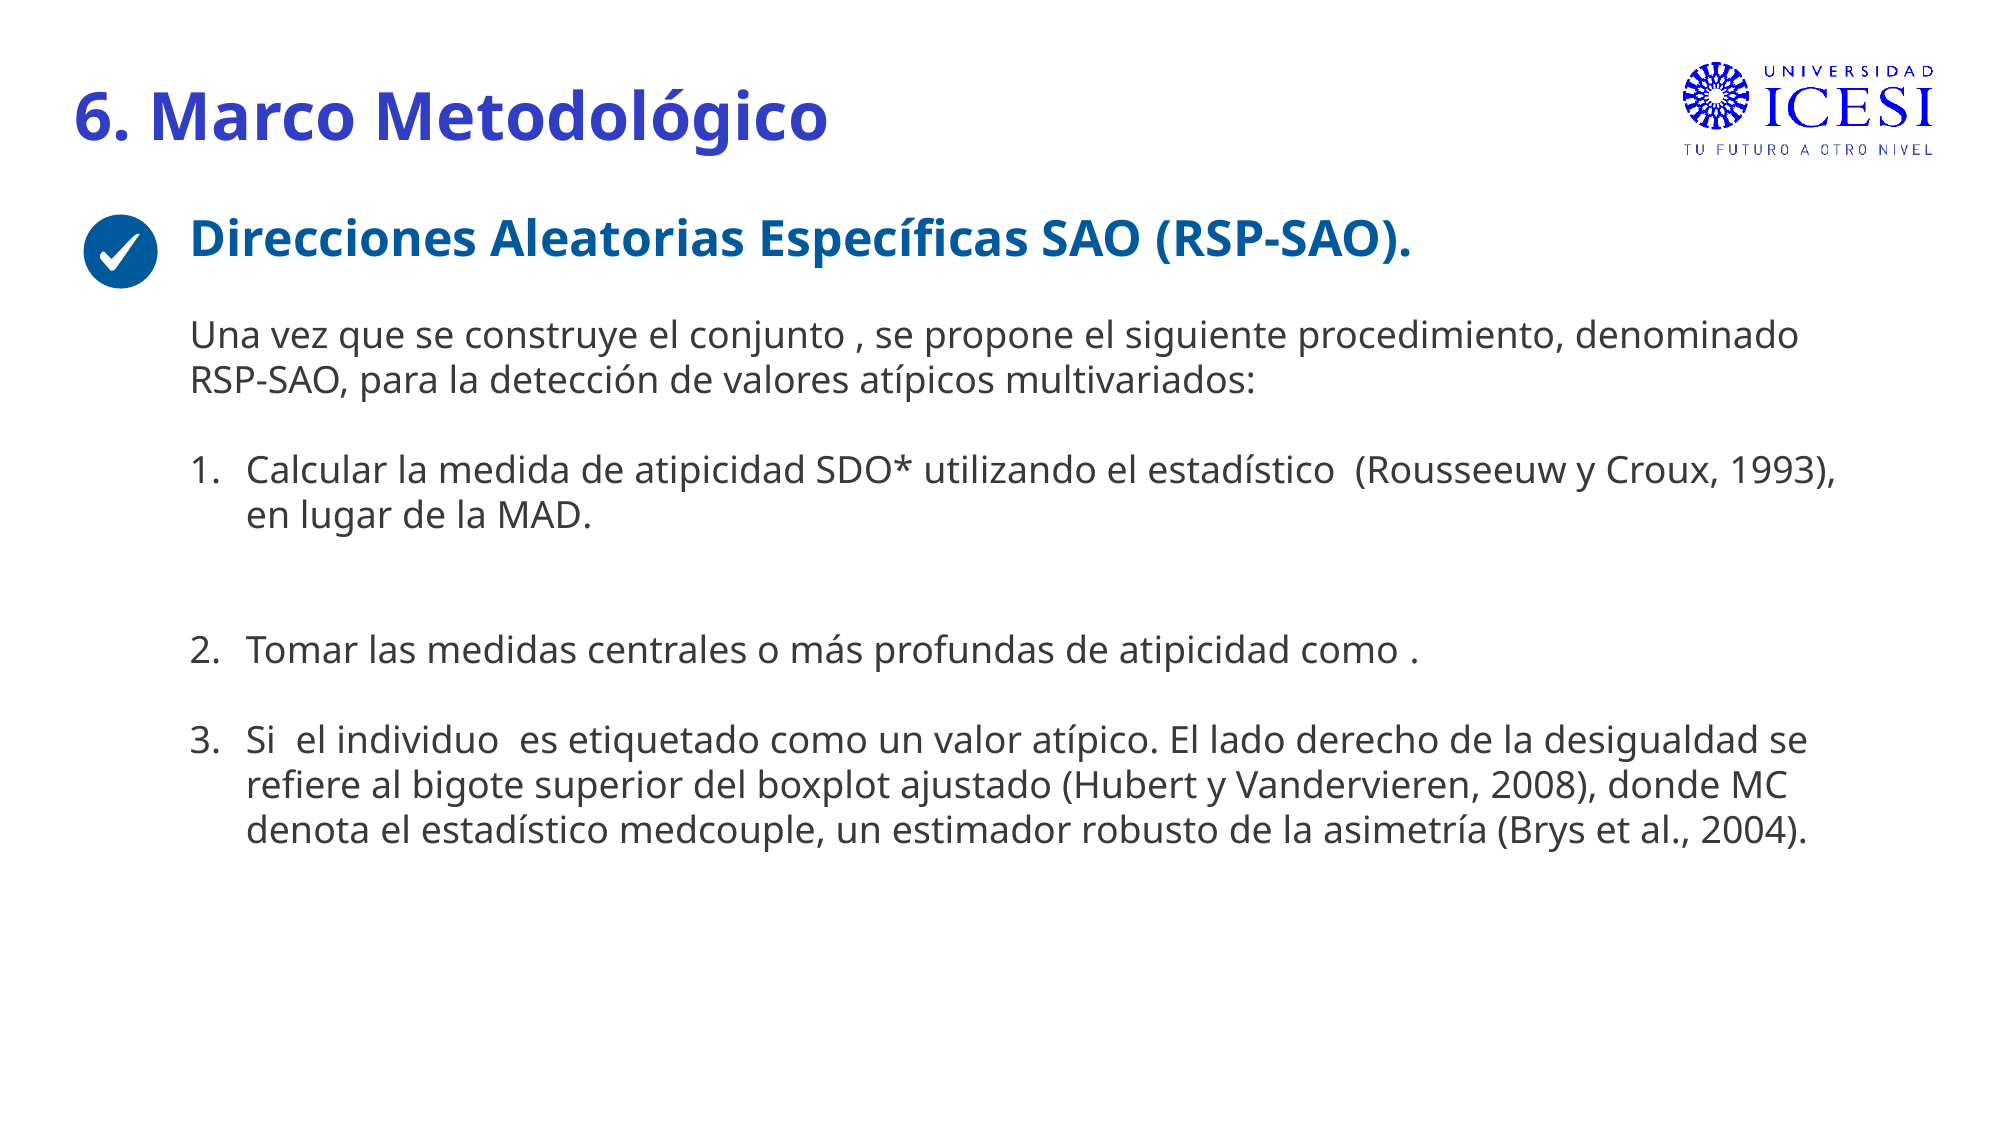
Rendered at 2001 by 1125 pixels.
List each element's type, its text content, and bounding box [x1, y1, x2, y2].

picture [1683, 62, 1936, 158]
text_box 6. Marco Metodológico [59, 66, 885, 162]
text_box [83, 214, 158, 289]
